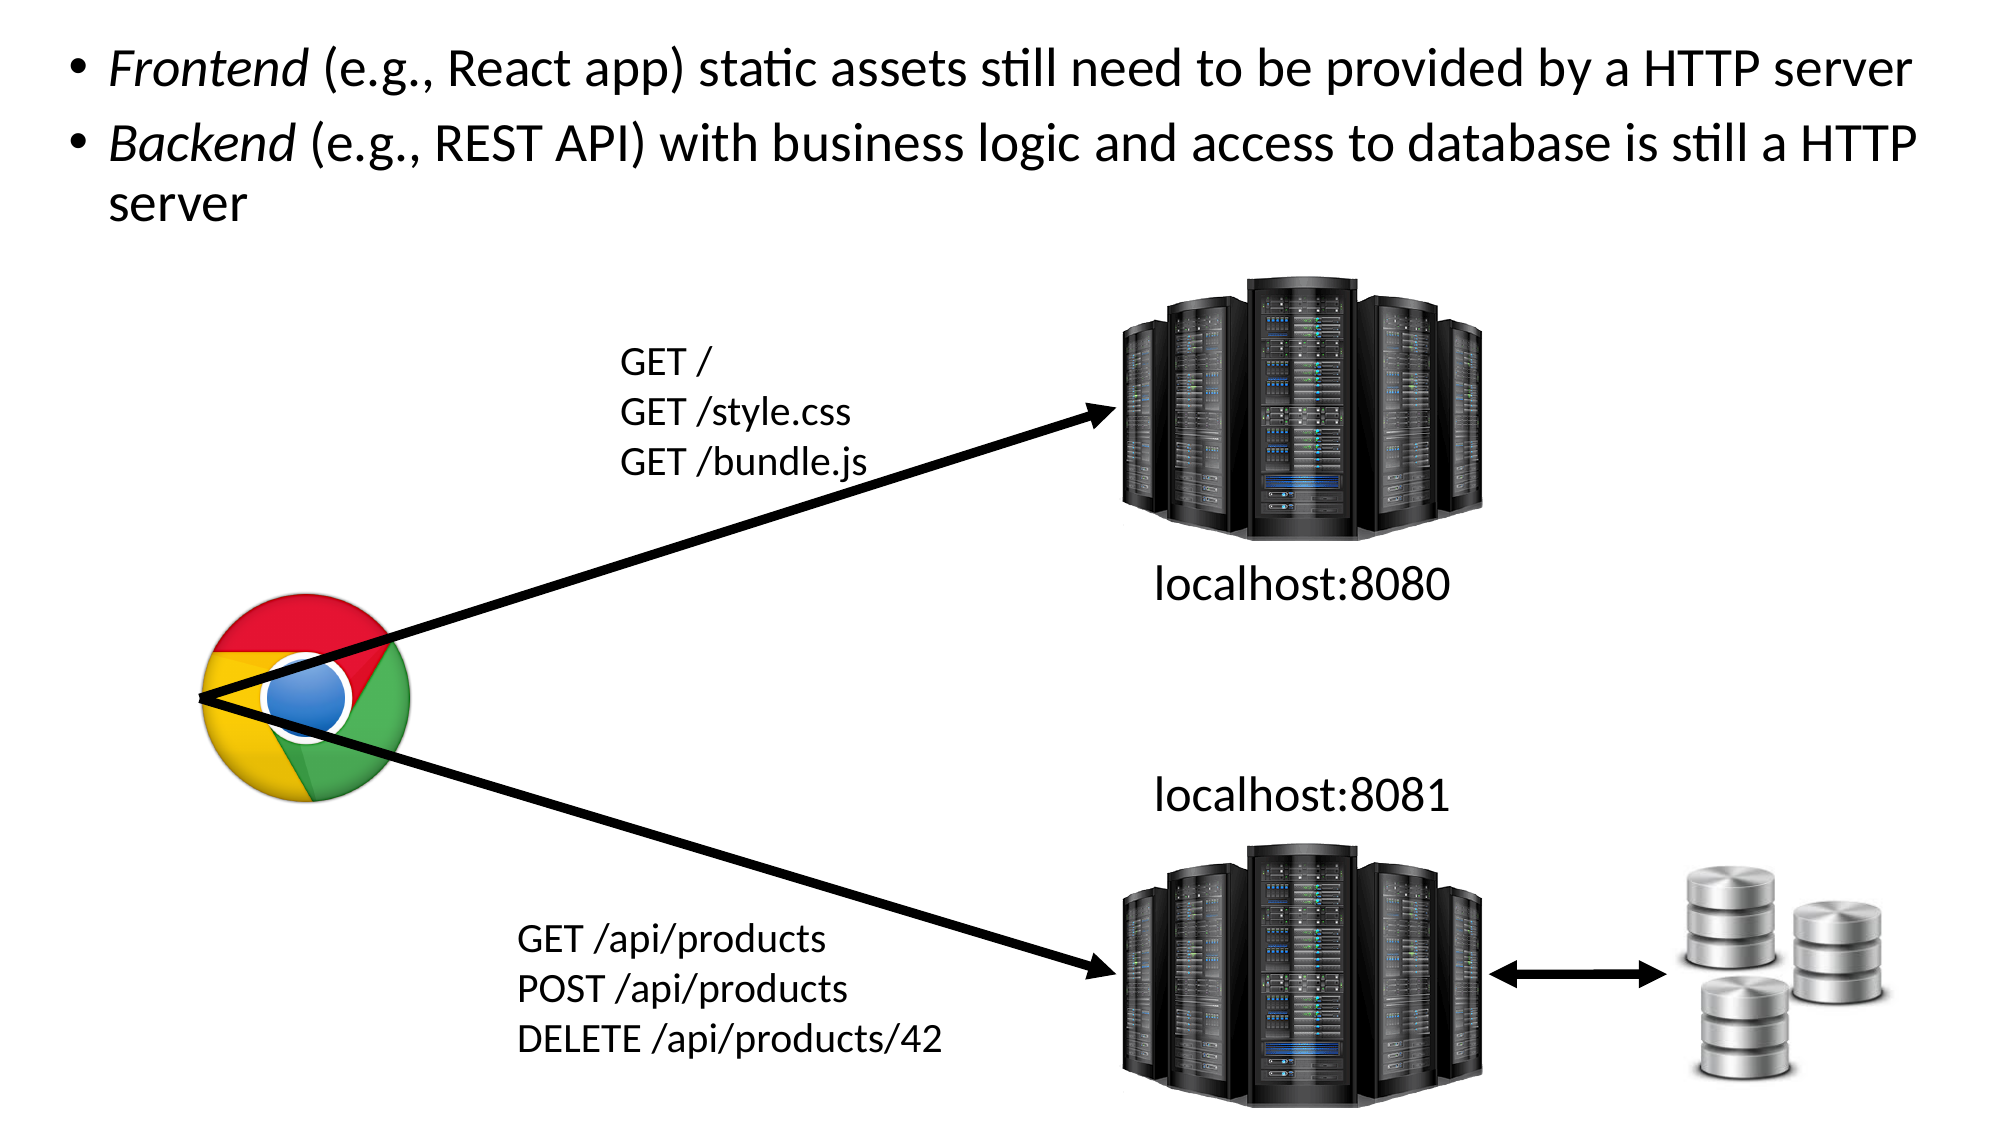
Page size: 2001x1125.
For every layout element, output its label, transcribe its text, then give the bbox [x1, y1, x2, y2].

text_box localhost:8080 [1139, 548, 1466, 618]
picture [1116, 267, 1489, 548]
picture [1116, 834, 1489, 1115]
text_box GET / GET /style.css GET /bundle.js [605, 326, 883, 407]
picture [199, 591, 412, 805]
picture [1666, 857, 1899, 1091]
text_box localhost:8081 [1139, 754, 1466, 829]
text_box GET /api/products POST /api/products DELETE /api/products/42 [502, 975, 1010, 1069]
list Frontend (e.g., React app) static assets still need to be provided by a HTTP server Backend (e.g., REST API) with business logic and access to database is still a HTTP server [53, 30, 1943, 264]
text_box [412, 407, 1117, 698]
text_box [412, 698, 1117, 975]
